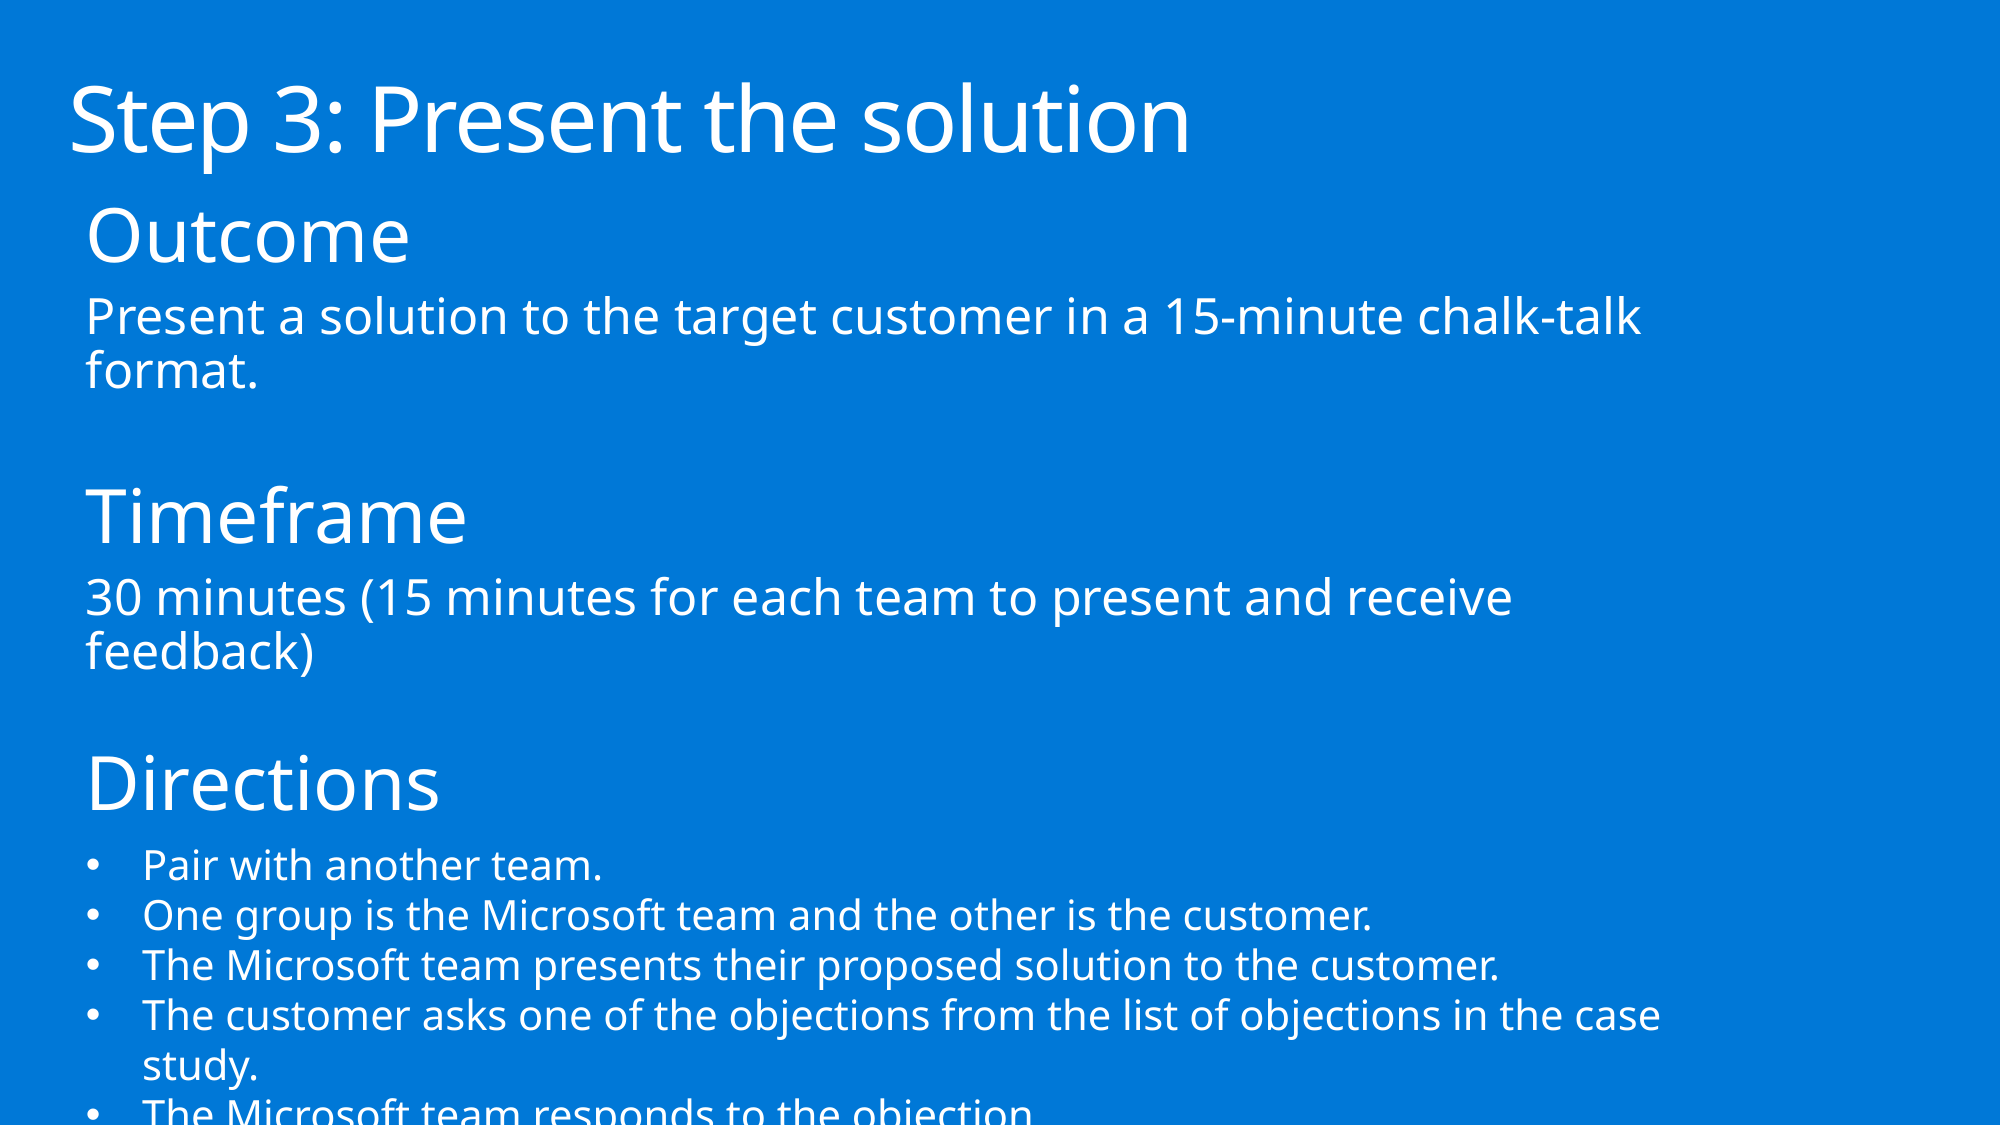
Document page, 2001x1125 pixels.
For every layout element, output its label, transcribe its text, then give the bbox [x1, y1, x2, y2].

text_box Outcome Present a solution to the target customer in a 15-minute chalk-talk format. Timeframe 30 minutes (15 minutes for each team to present and receive feedback) Directions Pair with another team. One group is the Microsoft team and the other is the customer. The Microsoft team presents their proposed solution to the customer. The customer asks one of the objections from the list of objections in the case study. The Microsoft team responds to the objection. The customer team gives feedback to the Microsoft team. Switch roles and repeat Steps 2-6. [55, 174, 1734, 1125]
title Step 3: Present the solution [44, 47, 1957, 196]
